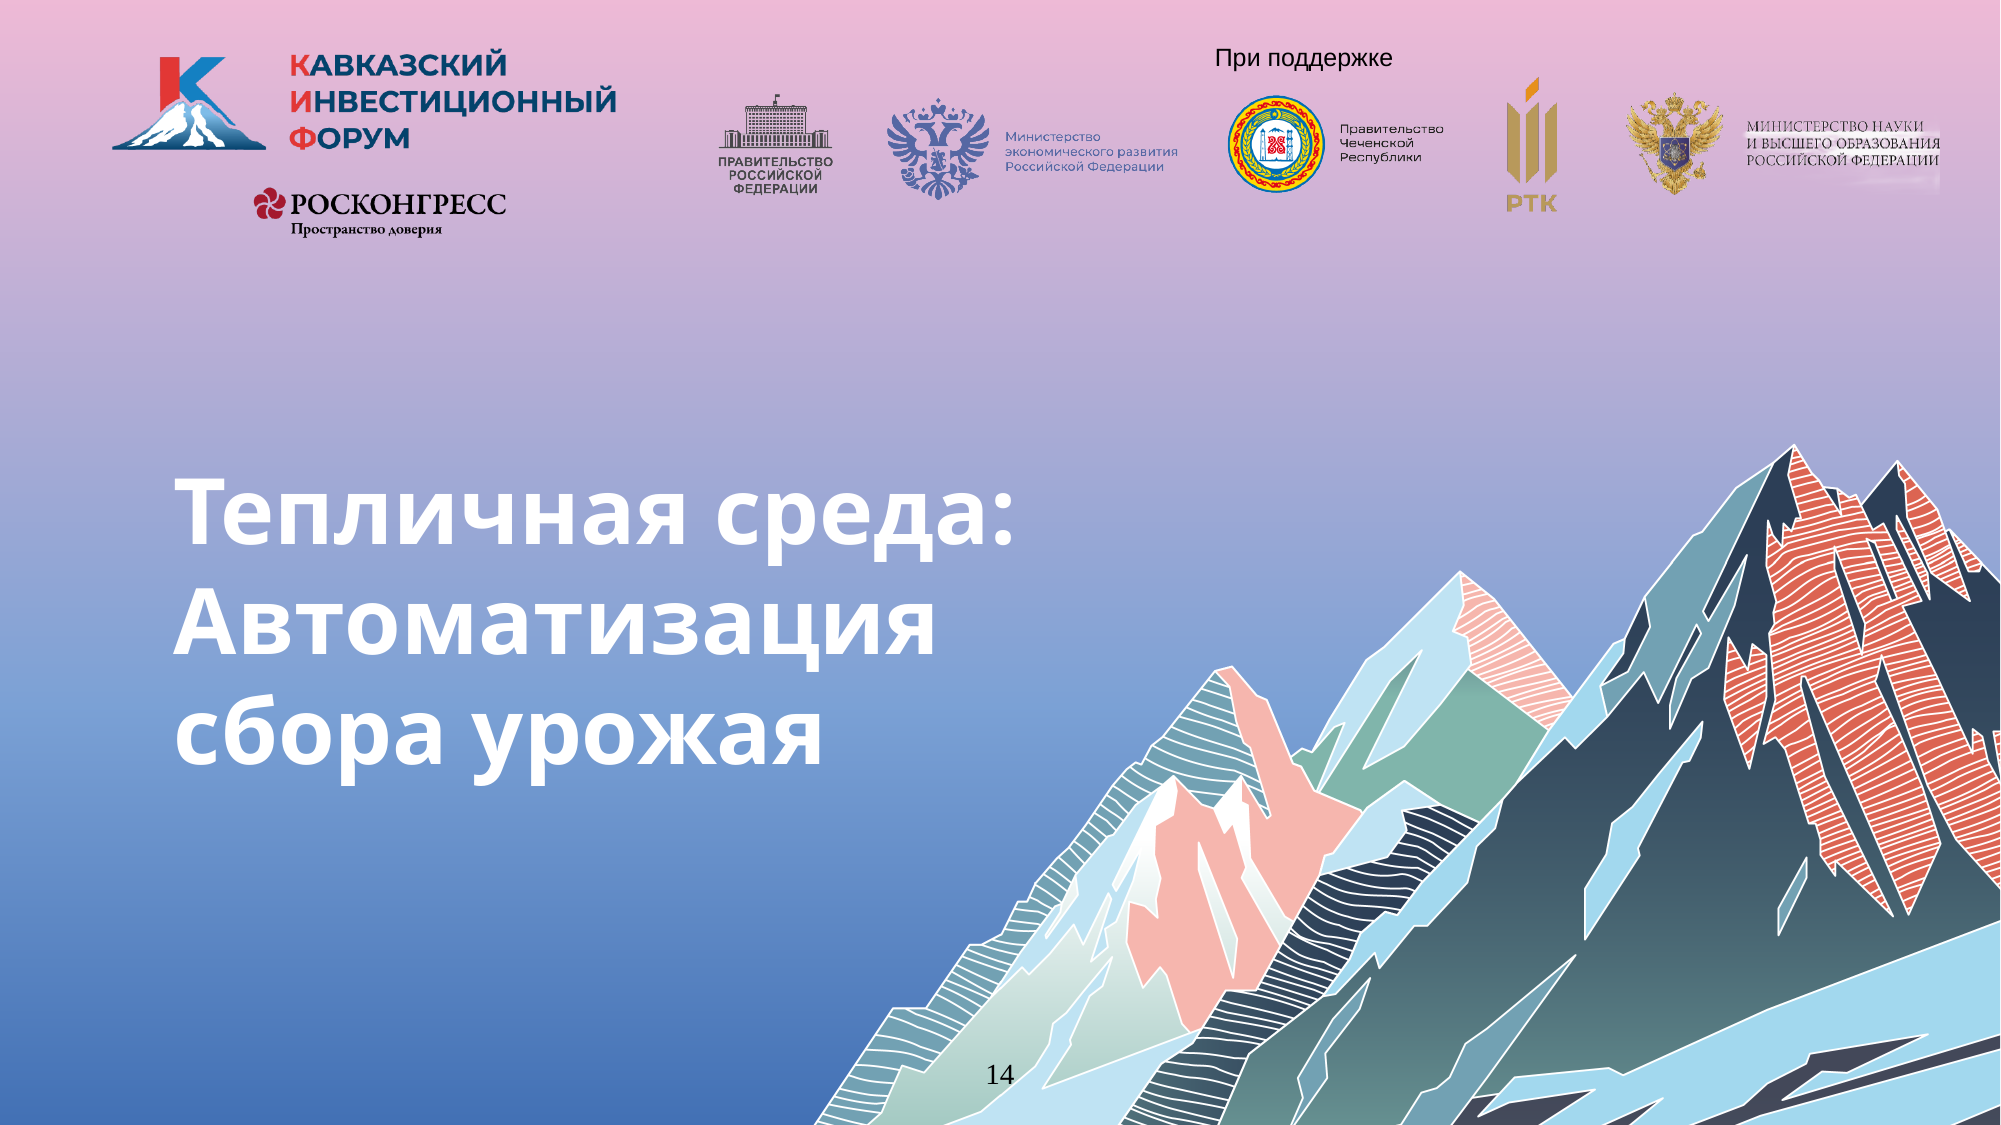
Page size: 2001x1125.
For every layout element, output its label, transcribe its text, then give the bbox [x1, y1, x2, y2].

picture [0, 0, 2001, 1125]
text_box Тепличная среда: Автоматизация сбора урожая [159, 445, 1529, 791]
footer 14 [662, 1042, 1338, 1103]
